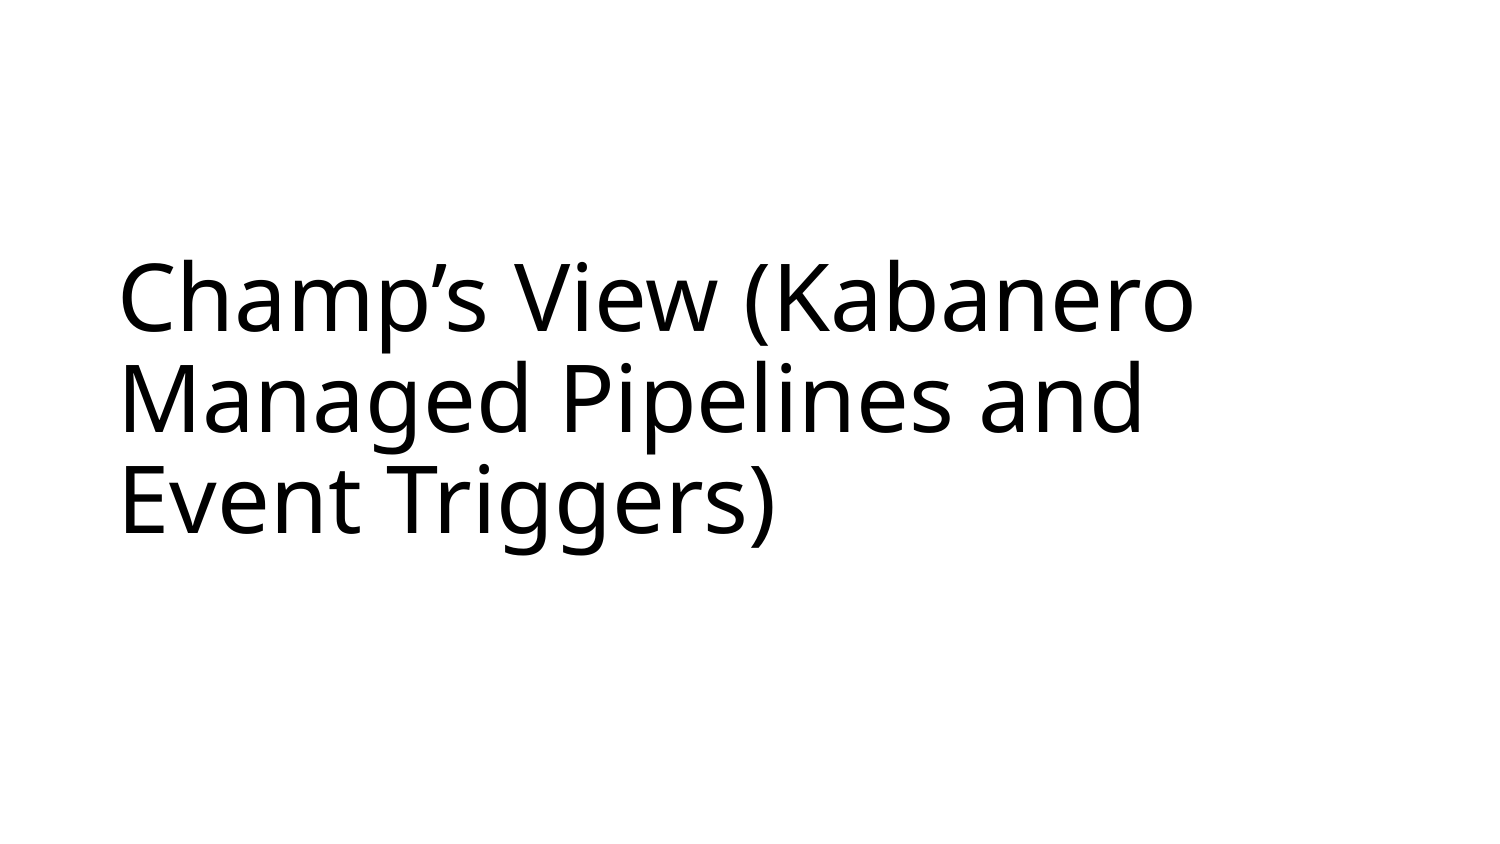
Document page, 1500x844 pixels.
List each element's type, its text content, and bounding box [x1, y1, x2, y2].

title Champ’s View (Kabanero Managed Pipelines and Event Triggers) [102, 210, 1397, 562]
